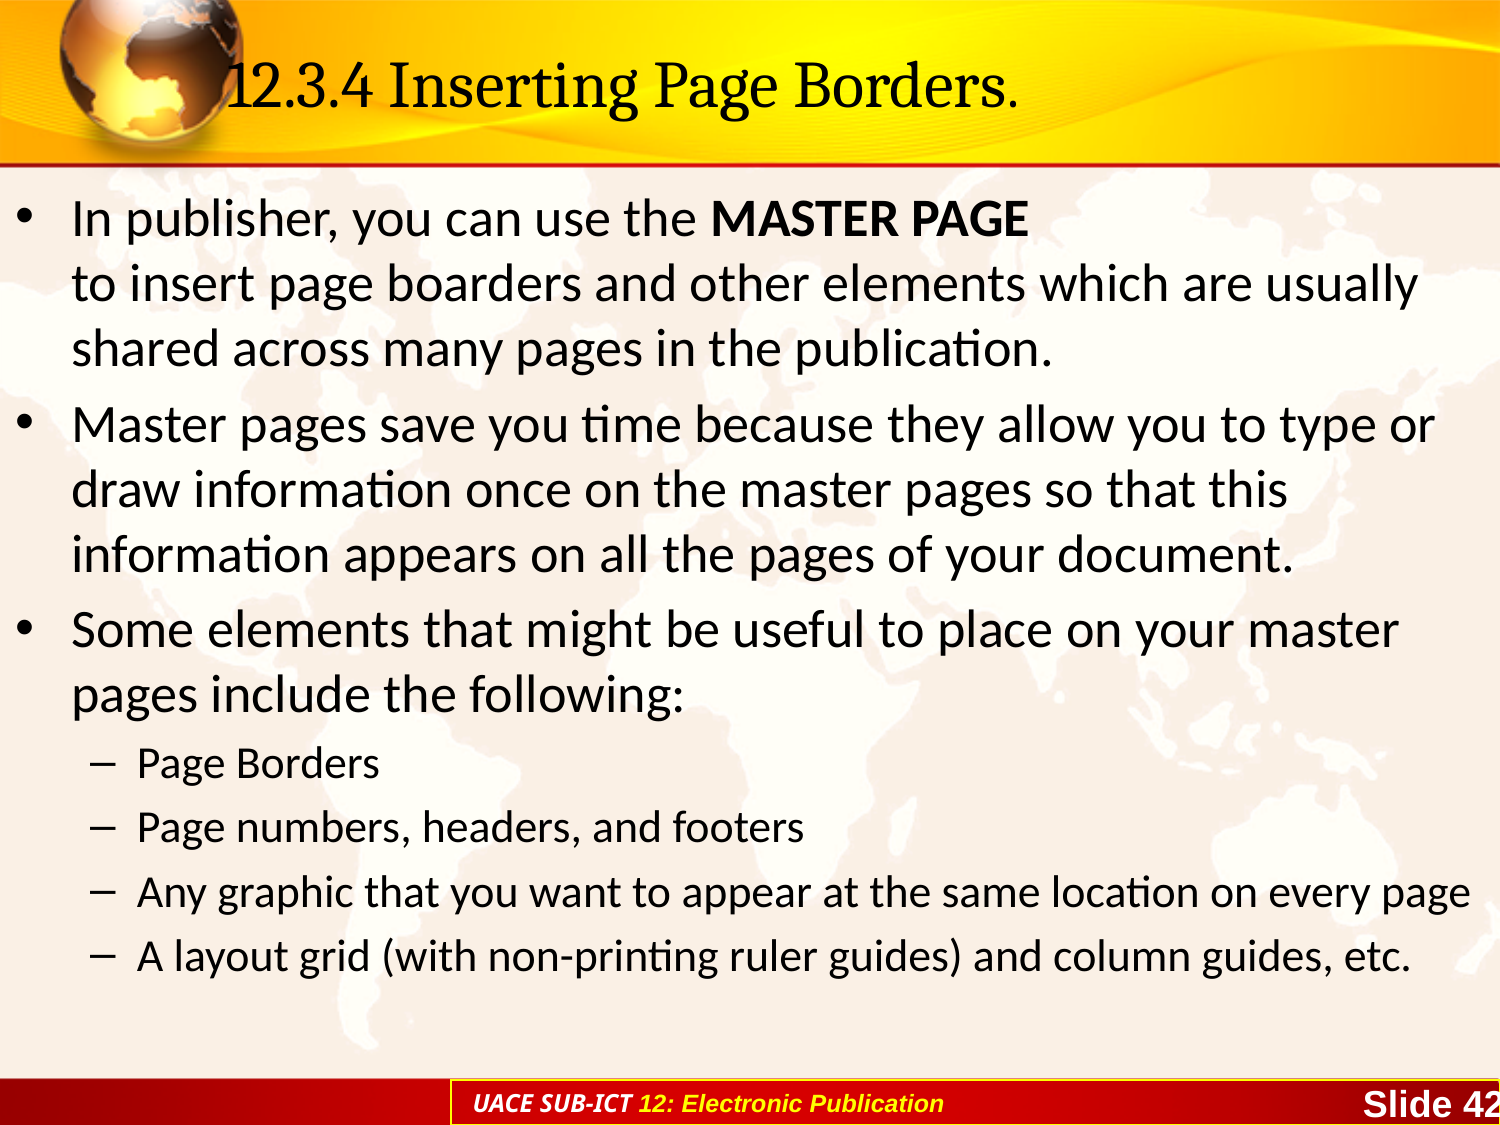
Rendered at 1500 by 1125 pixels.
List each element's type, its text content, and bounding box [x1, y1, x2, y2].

picture [1491, 1105, 1499, 1113]
picture [0, 1081, 450, 1125]
picture [0, 0, 1500, 174]
title 12.3.4 Inserting Page Borders. [212, 0, 1500, 163]
picture [452, 1081, 1499, 1124]
list In publisher, you can use the MASTER PAGE to insert page boarders and other elements which are usually shared across many pages in the publication. Master pages save you time because they allow you to type or draw information once on the master pages so that this information appears on all the pages of your document. Some elements that might be useful to place on your master pages include the following: Page Borders Page numbers, headers, and footers Any graphic that you want to appear at the same location on every page A layout grid (with non-printing ruler guides) and column guides, etc. [0, 174, 1500, 1081]
